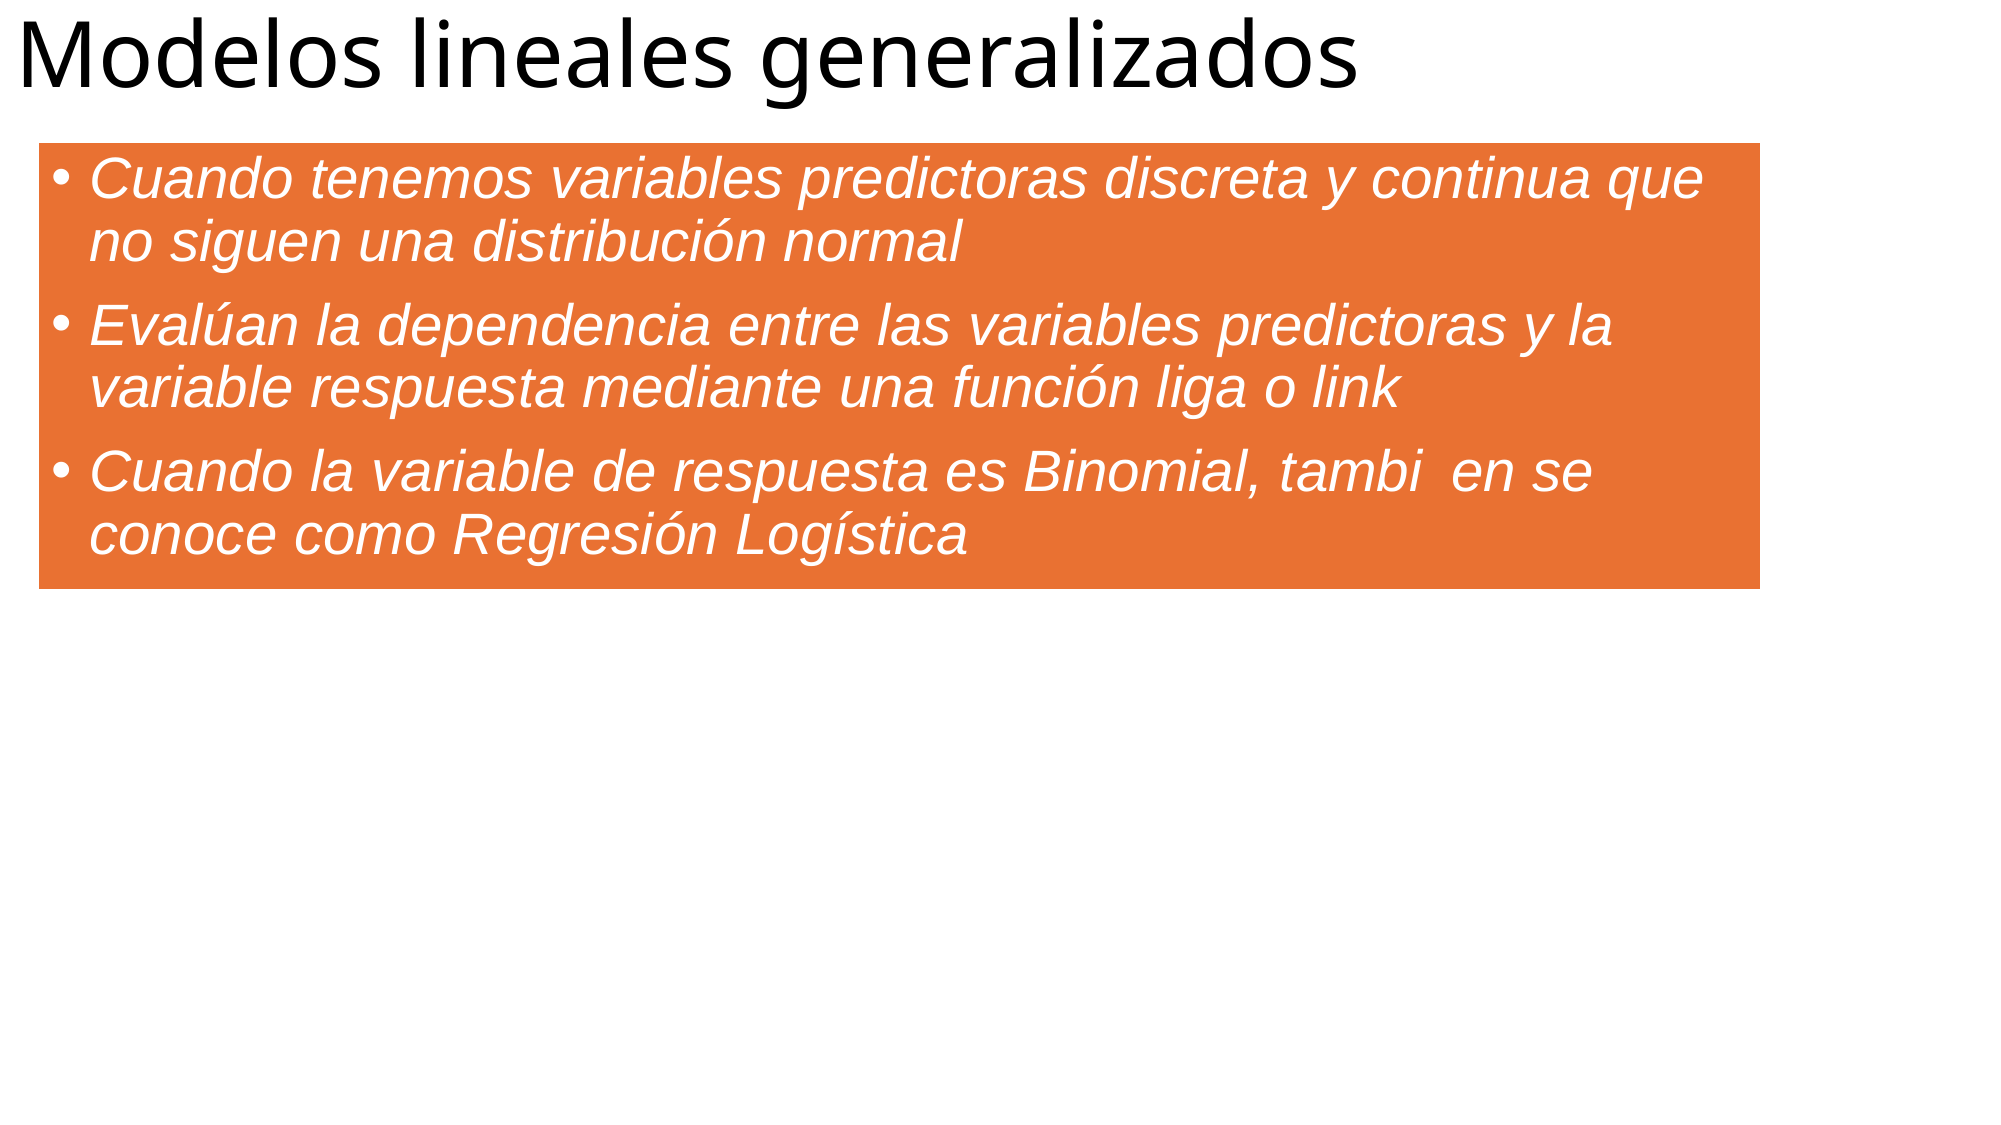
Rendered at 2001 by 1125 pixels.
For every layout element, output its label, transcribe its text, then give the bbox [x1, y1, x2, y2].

list Cuando tenemos variables predictoras discreta y continua que no siguen una distribución normal Evalúan la dependencia entre las variables predictoras y la variable respuesta mediante una función liga o link Cuando la variable de respuesta es Binomial, tambi en se conoce como Regresión Logística [35, 139, 1764, 593]
title Modelos lineales generalizados [0, 0, 1725, 167]
